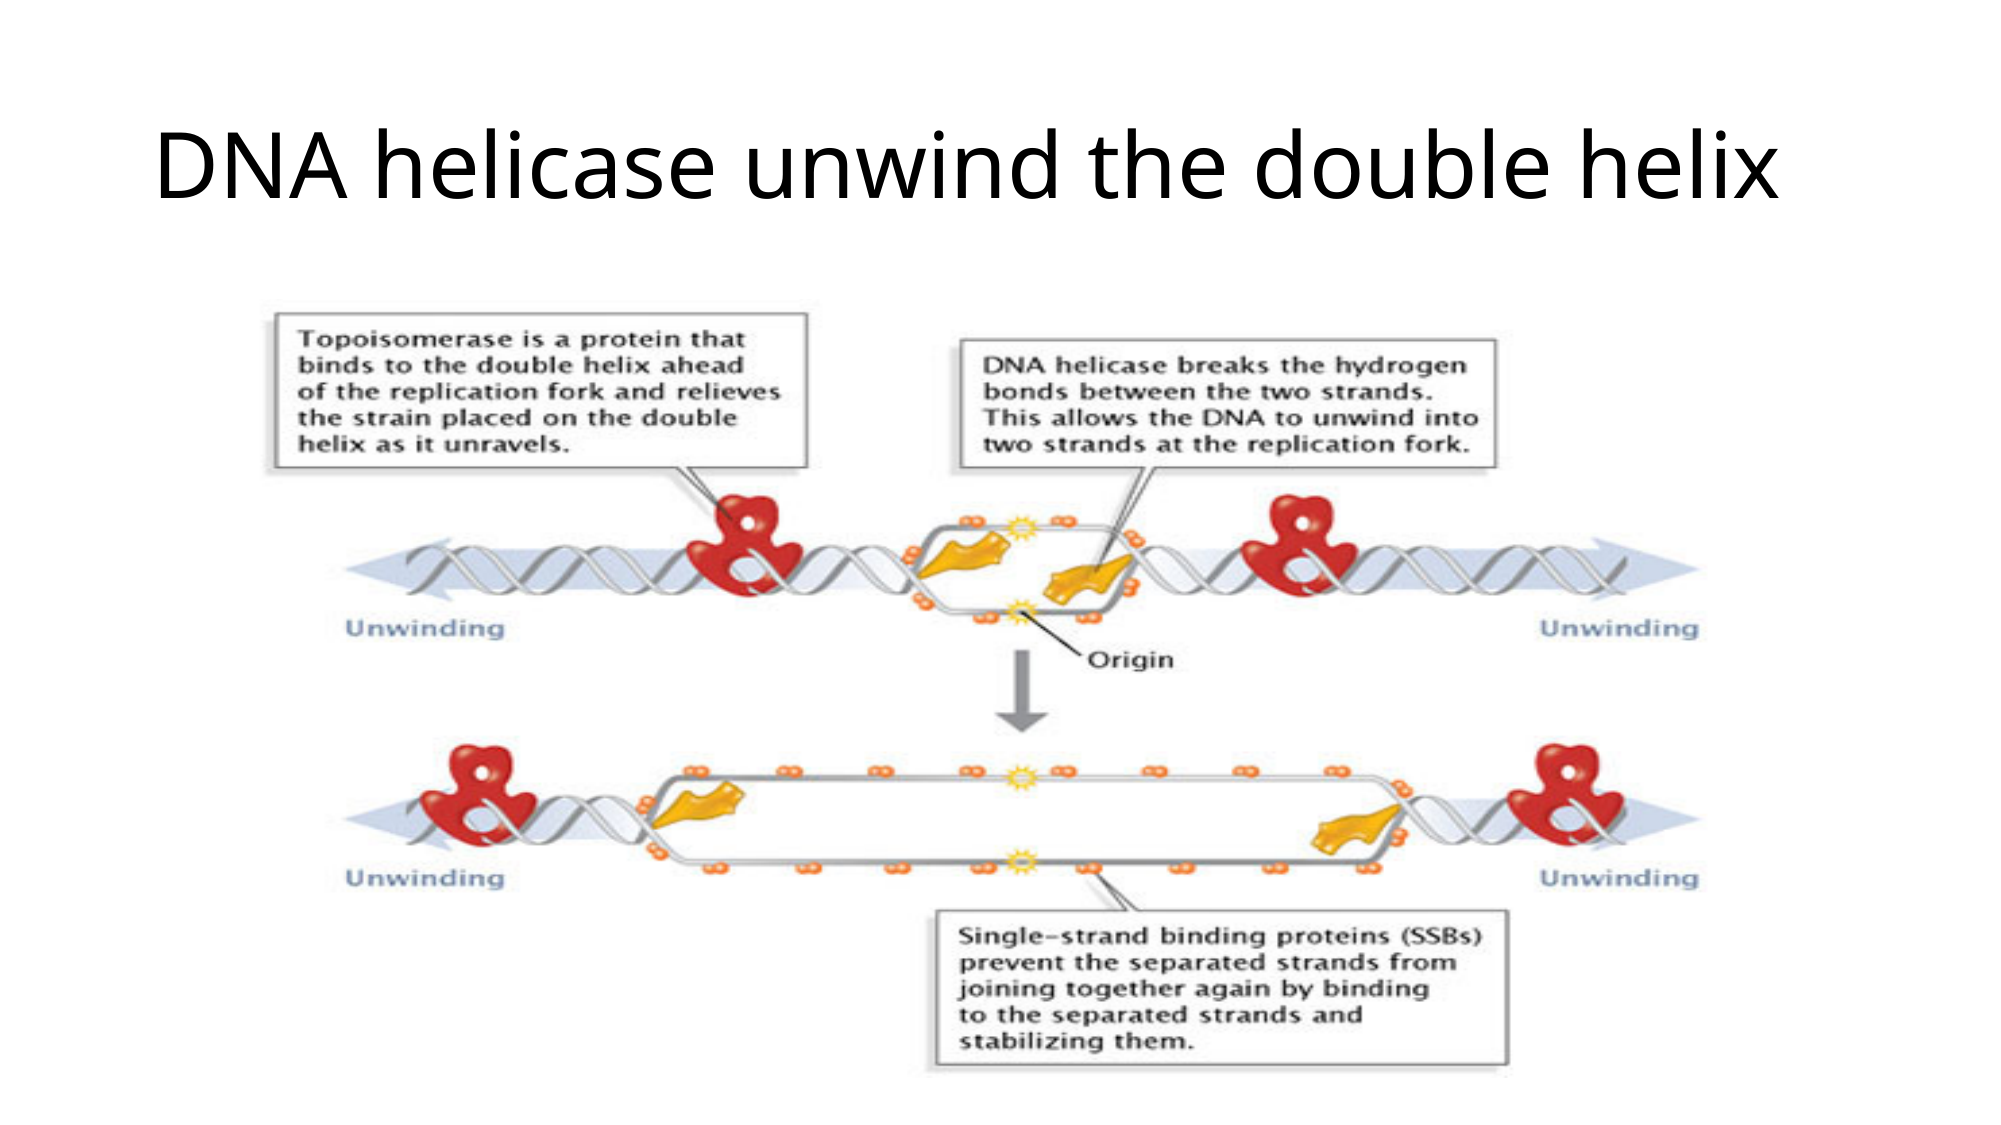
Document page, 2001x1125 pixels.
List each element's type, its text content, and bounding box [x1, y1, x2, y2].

title DNA helicase unwind the double helix [137, 59, 1863, 278]
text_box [221, 212, 1445, 890]
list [175, 299, 1867, 1078]
